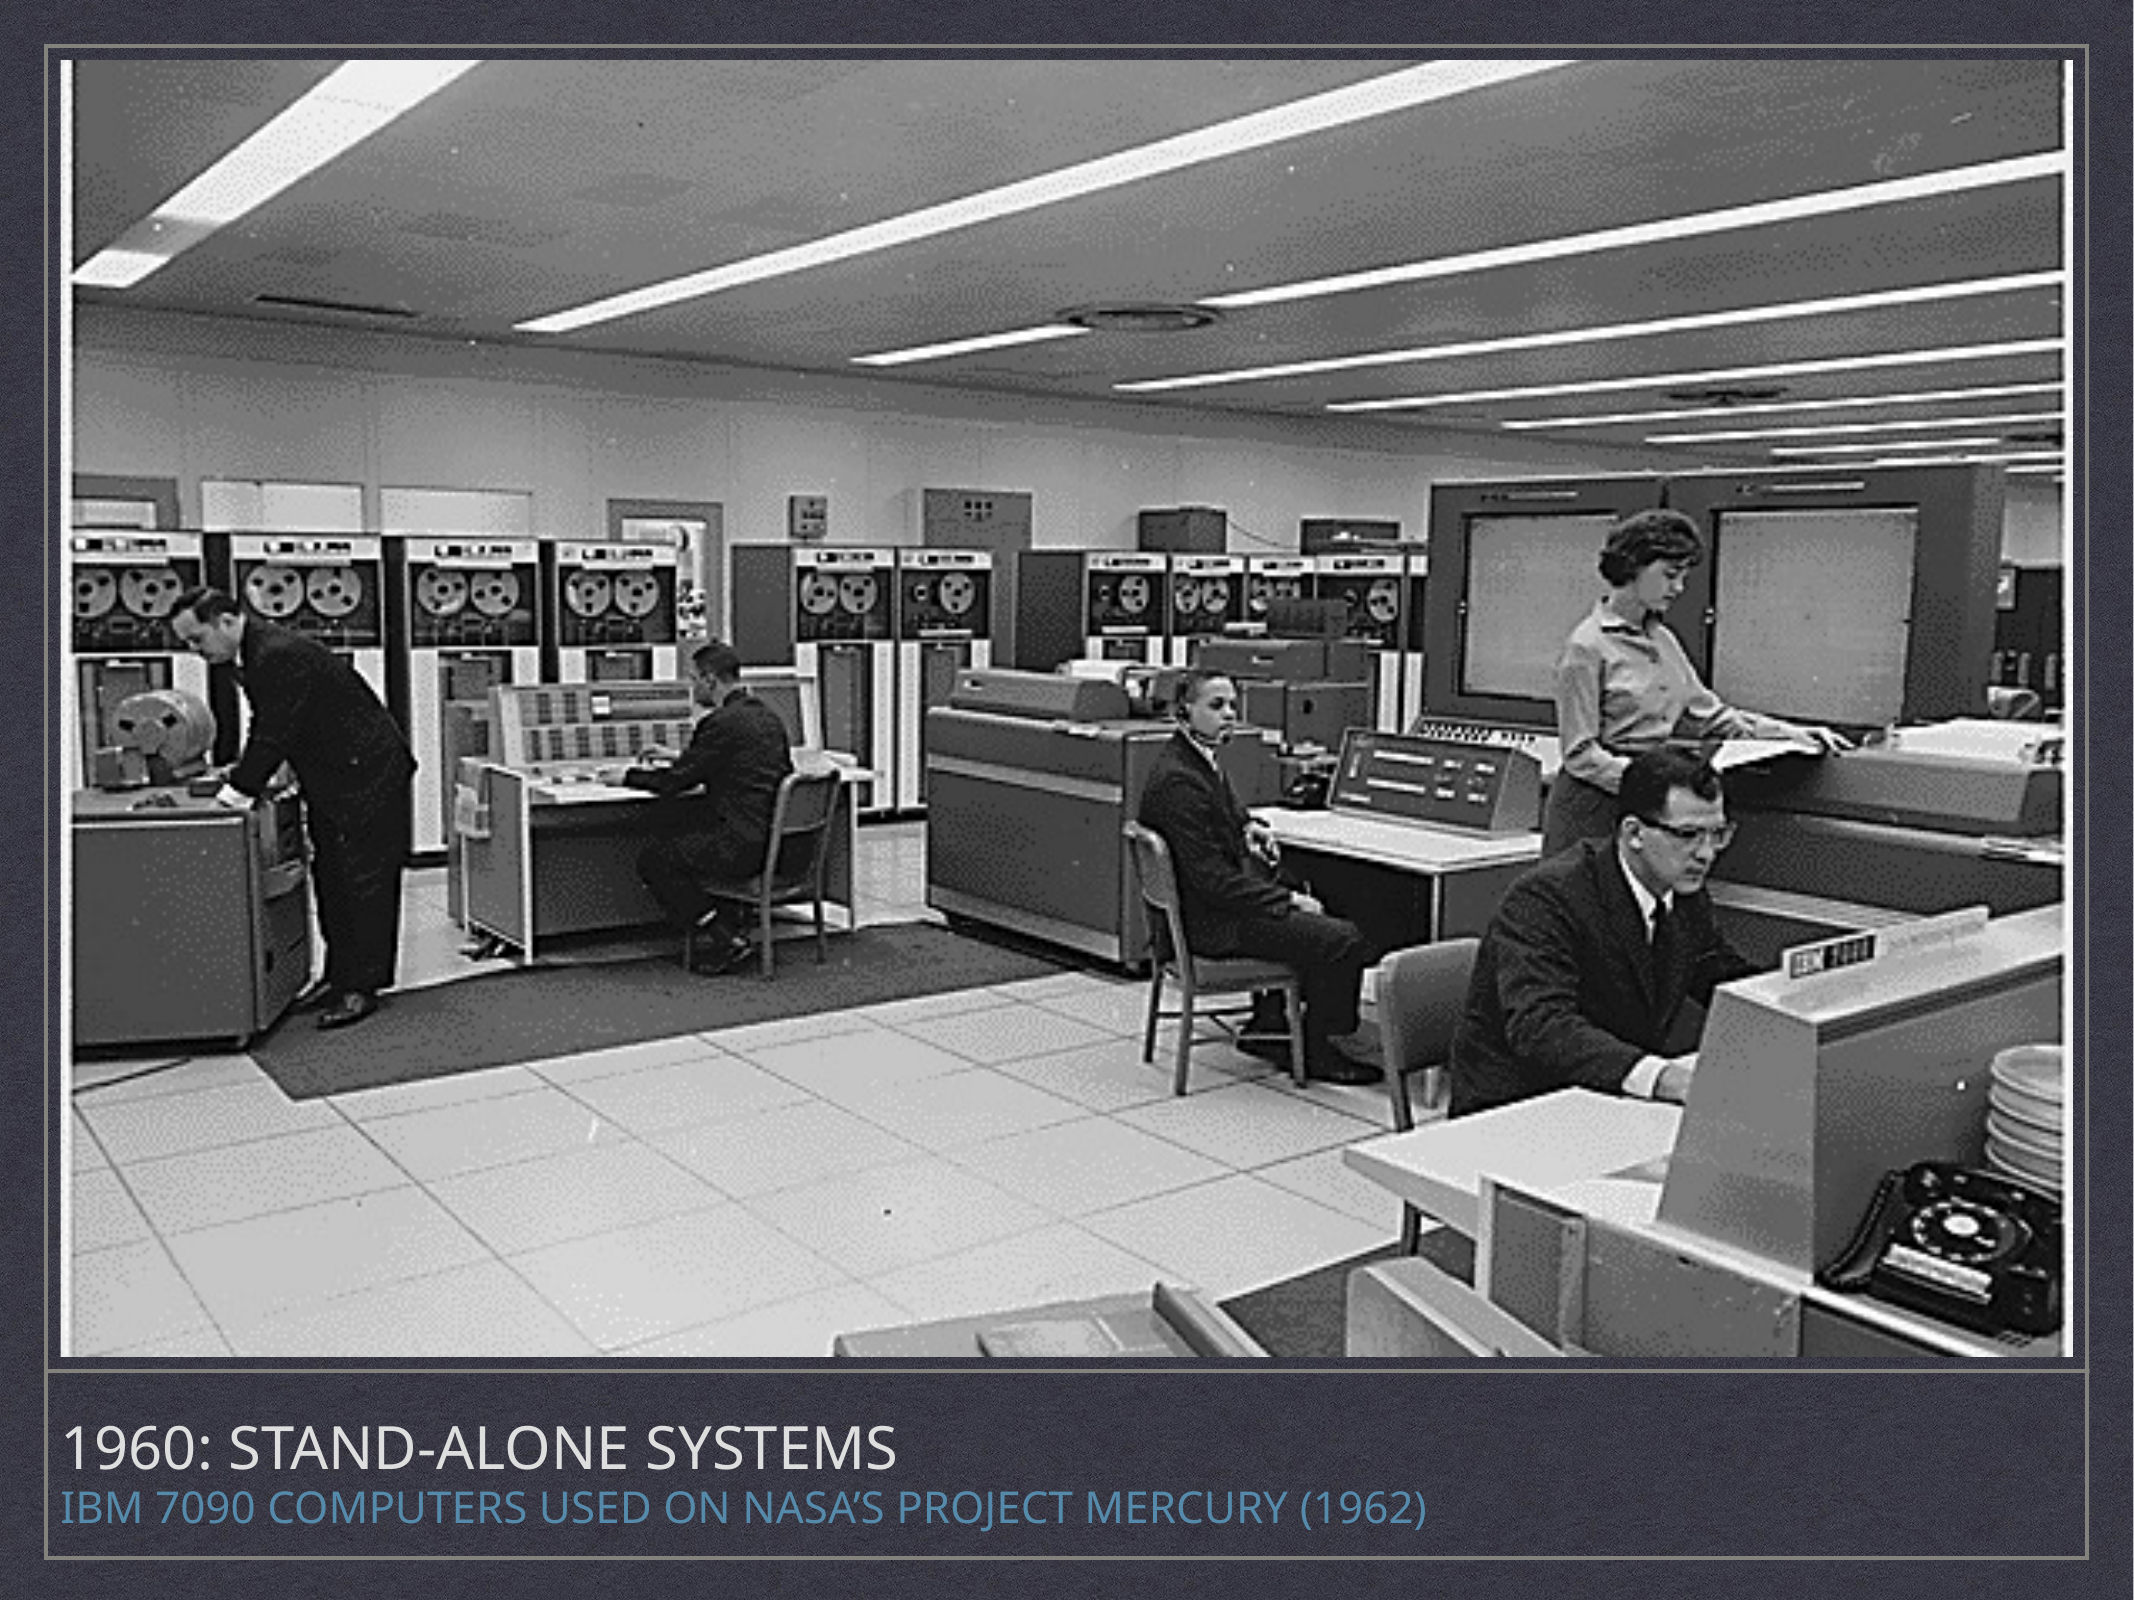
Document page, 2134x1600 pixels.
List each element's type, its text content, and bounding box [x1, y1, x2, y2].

list IBM 7090 computers used on NASA’s Project Mercury (1962) [59, 1478, 1841, 1551]
picture [0, 0, 2134, 1600]
title 1960: Stand-Alone Systems [59, 1372, 1841, 1478]
